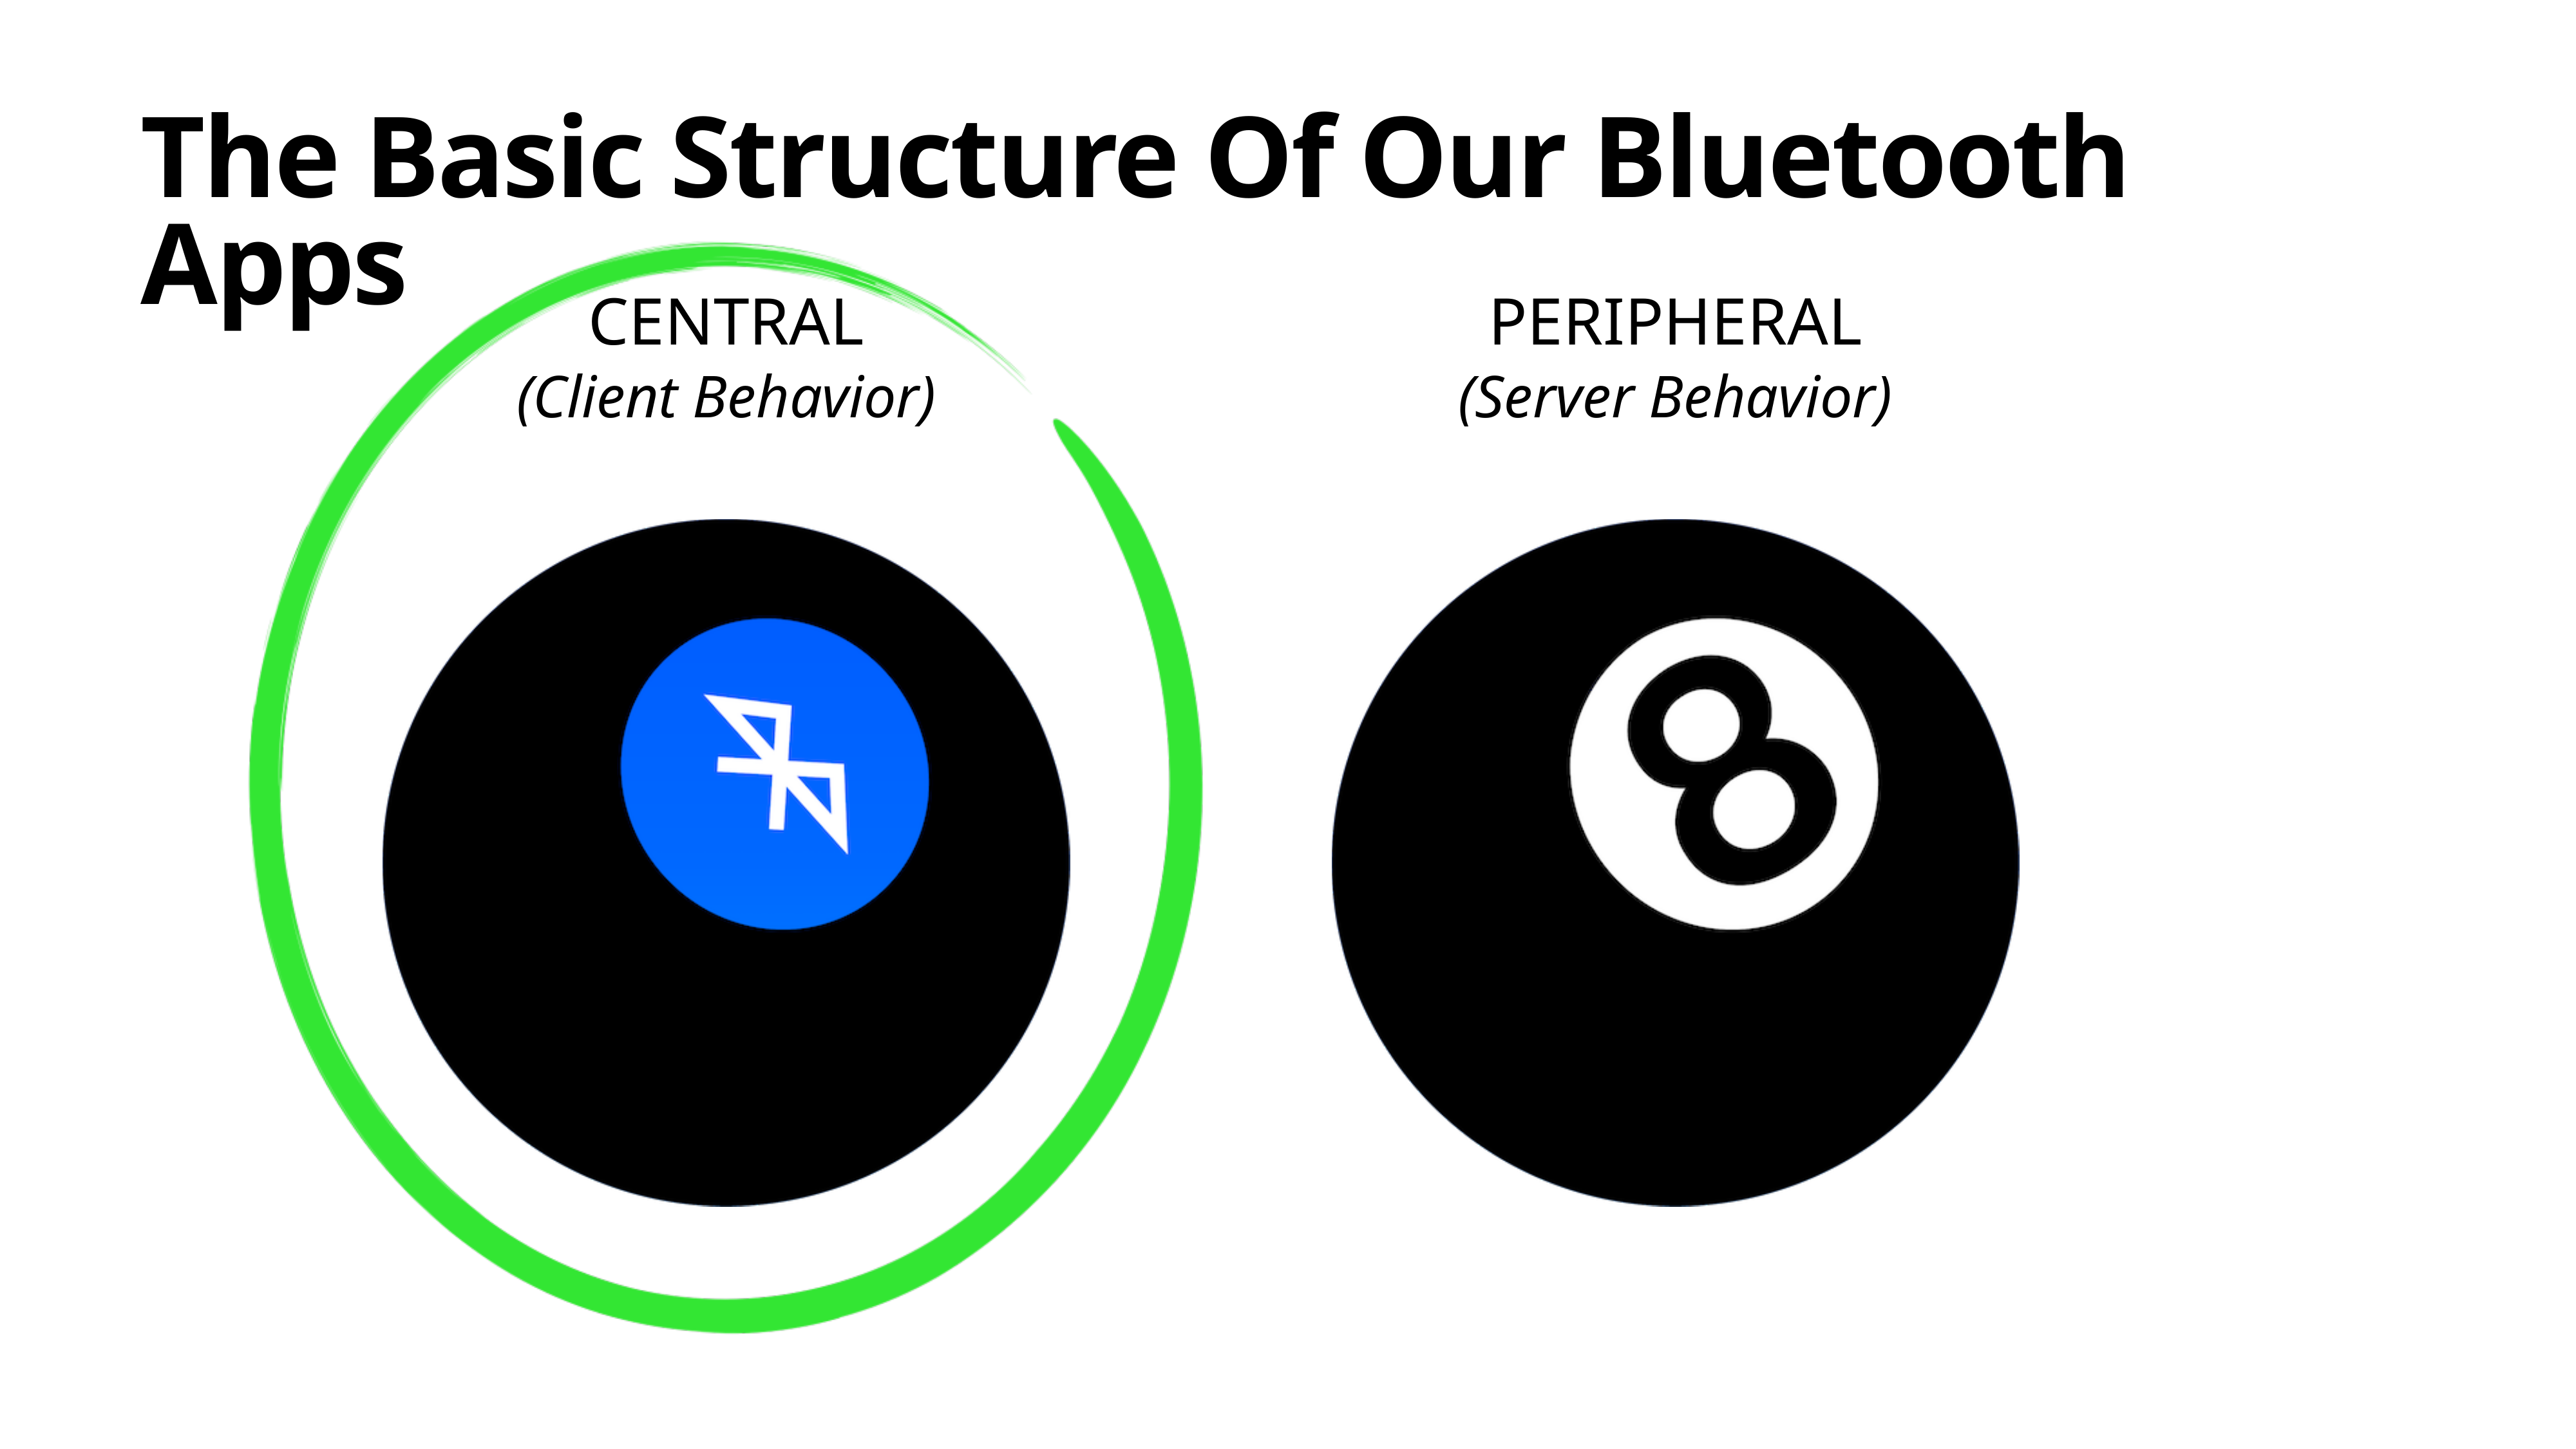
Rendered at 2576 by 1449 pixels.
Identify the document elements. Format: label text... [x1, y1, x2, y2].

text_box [510, 281, 943, 439]
title The Basic Structure Of Our Bluetooth Apps [135, 106, 2362, 258]
picture [1332, 519, 2020, 1207]
picture [246, 235, 1207, 1336]
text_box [1450, 281, 1900, 439]
